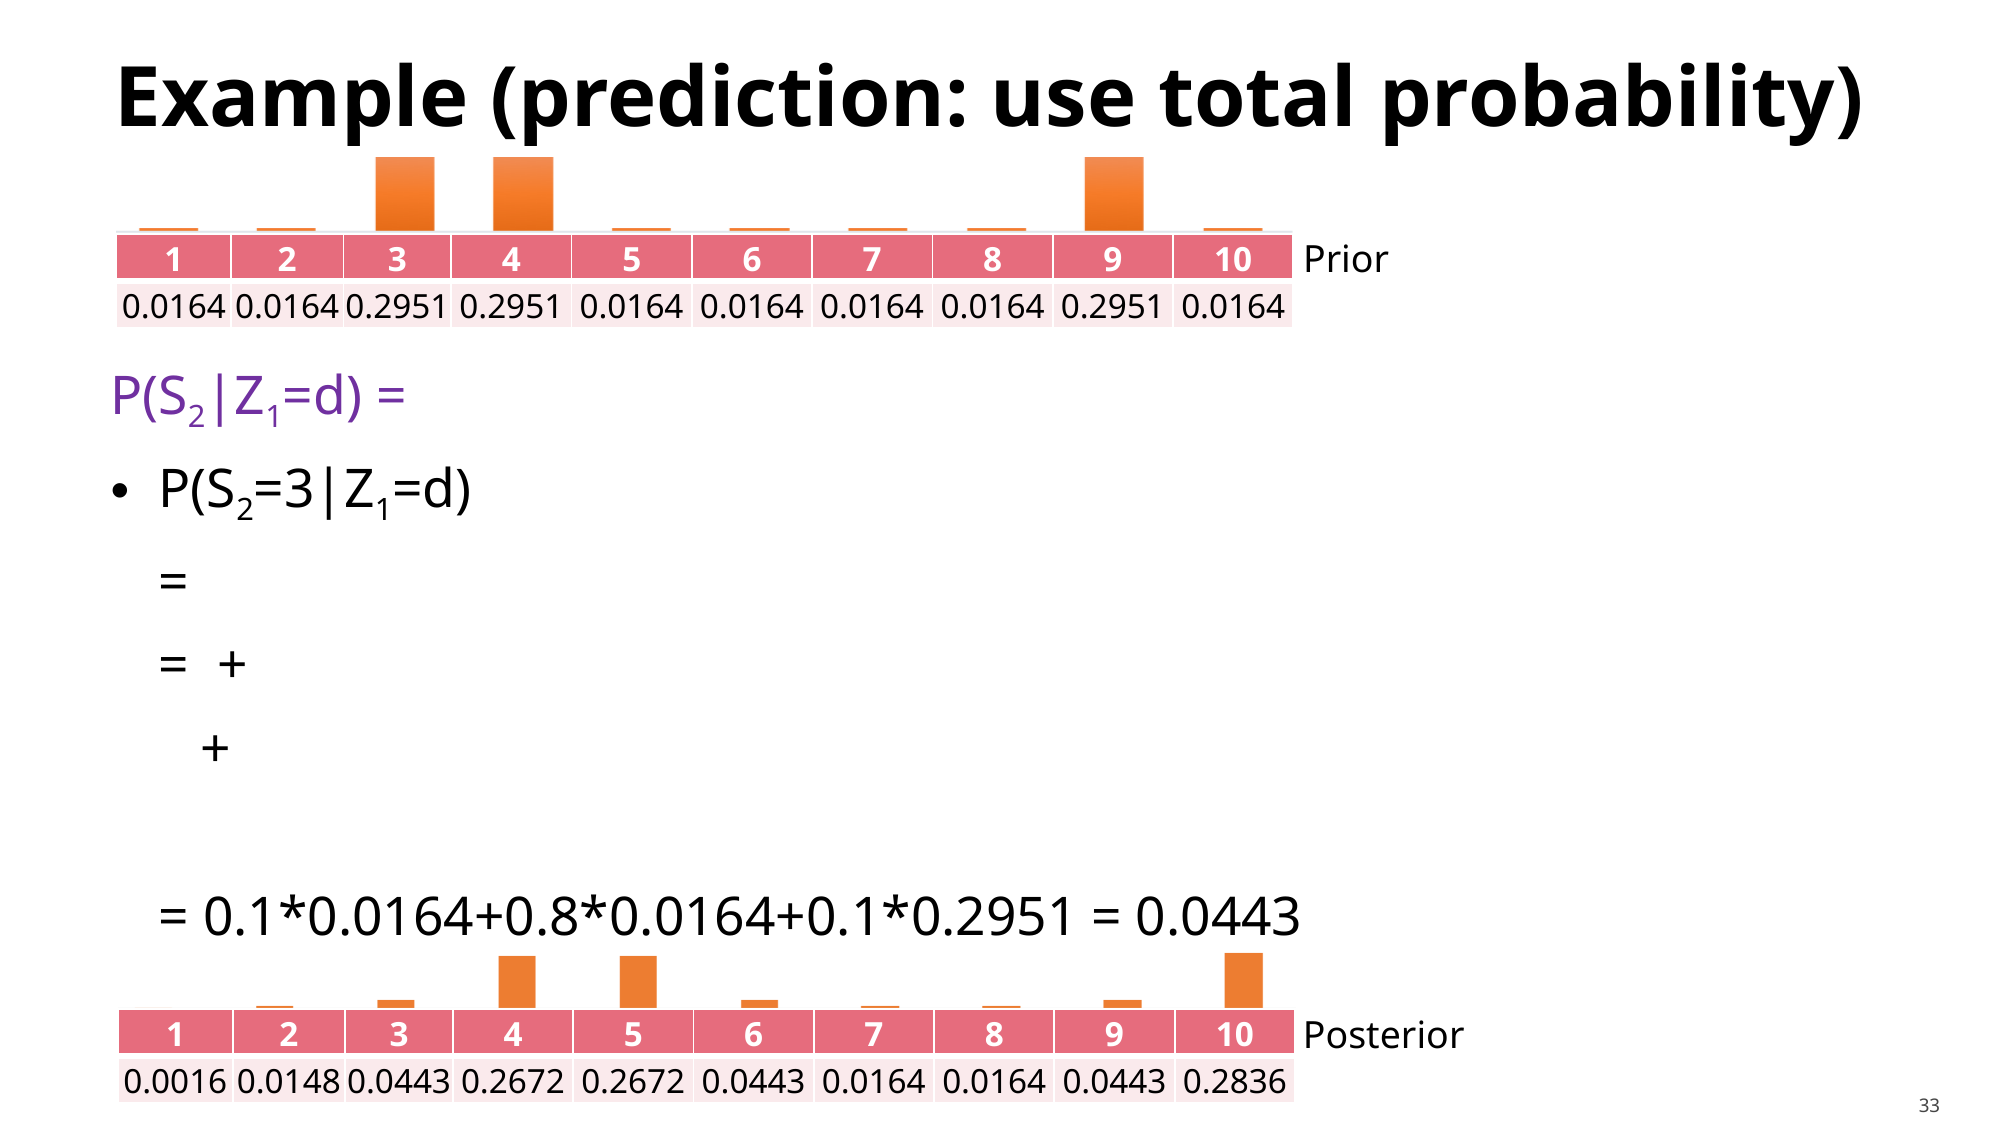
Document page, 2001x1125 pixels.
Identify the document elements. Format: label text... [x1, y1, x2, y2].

table_cell 0.0164 [117, 284, 230, 327]
table_cell 0.0164 [232, 284, 343, 327]
table_cell 0.2672 [454, 1059, 572, 1102]
table_header 3 [346, 1022, 452, 1053]
table_header 6 [693, 241, 811, 278]
table_header 1 [117, 240, 230, 278]
table_cell 0.0016 [119, 1059, 232, 1102]
table_header 9 [1054, 241, 1172, 278]
table_header 2 [232, 241, 343, 278]
table_cell 0.2951 [1054, 284, 1172, 327]
table_header 5 [574, 1022, 693, 1053]
table_header 4 [452, 241, 571, 278]
table_cell 0.0148 [234, 1059, 344, 1102]
slide_number 33 [1794, 1080, 1955, 1125]
table_cell 0.0164 [1174, 284, 1292, 327]
table_cell 0.2672 [574, 1059, 693, 1102]
table_cell 0.0164 [572, 284, 691, 327]
table_header 10 [1176, 1022, 1288, 1053]
picture [118, 950, 1296, 1014]
table_cell 0.0164 [815, 1059, 933, 1102]
table_header 8 [933, 241, 1052, 278]
table_cell 0.0443 [346, 1059, 452, 1102]
table_header 9 [1055, 1022, 1174, 1053]
table_cell 0.0164 [933, 284, 1052, 327]
table_header 3 [344, 241, 450, 278]
table_header 1 [119, 1021, 232, 1053]
picture [116, 157, 1294, 233]
text_box Prior [1288, 227, 1405, 287]
table_cell 0.0443 [1055, 1059, 1174, 1102]
table_cell 0.0164 [813, 284, 932, 327]
table_header 8 [935, 1022, 1053, 1053]
table_header 2 [234, 1022, 344, 1053]
table_cell 0.2951 [344, 284, 450, 327]
table_header 6 [694, 1022, 813, 1053]
table_header 7 [813, 241, 932, 278]
table_header 10 [1174, 241, 1288, 278]
table_header 5 [572, 241, 691, 278]
text_box Posterior [1288, 1003, 1480, 1064]
table_cell 0.0164 [693, 284, 811, 327]
table_cell 0.2836 [1176, 1059, 1294, 1102]
table_cell 0.2951 [452, 284, 571, 327]
table_cell 0.0164 [935, 1059, 1053, 1102]
title Example (prediction: use total probability) [99, 12, 1900, 175]
table_header 4 [454, 1022, 572, 1053]
table_cell 0.0443 [694, 1059, 813, 1102]
table_header 7 [815, 1022, 933, 1053]
